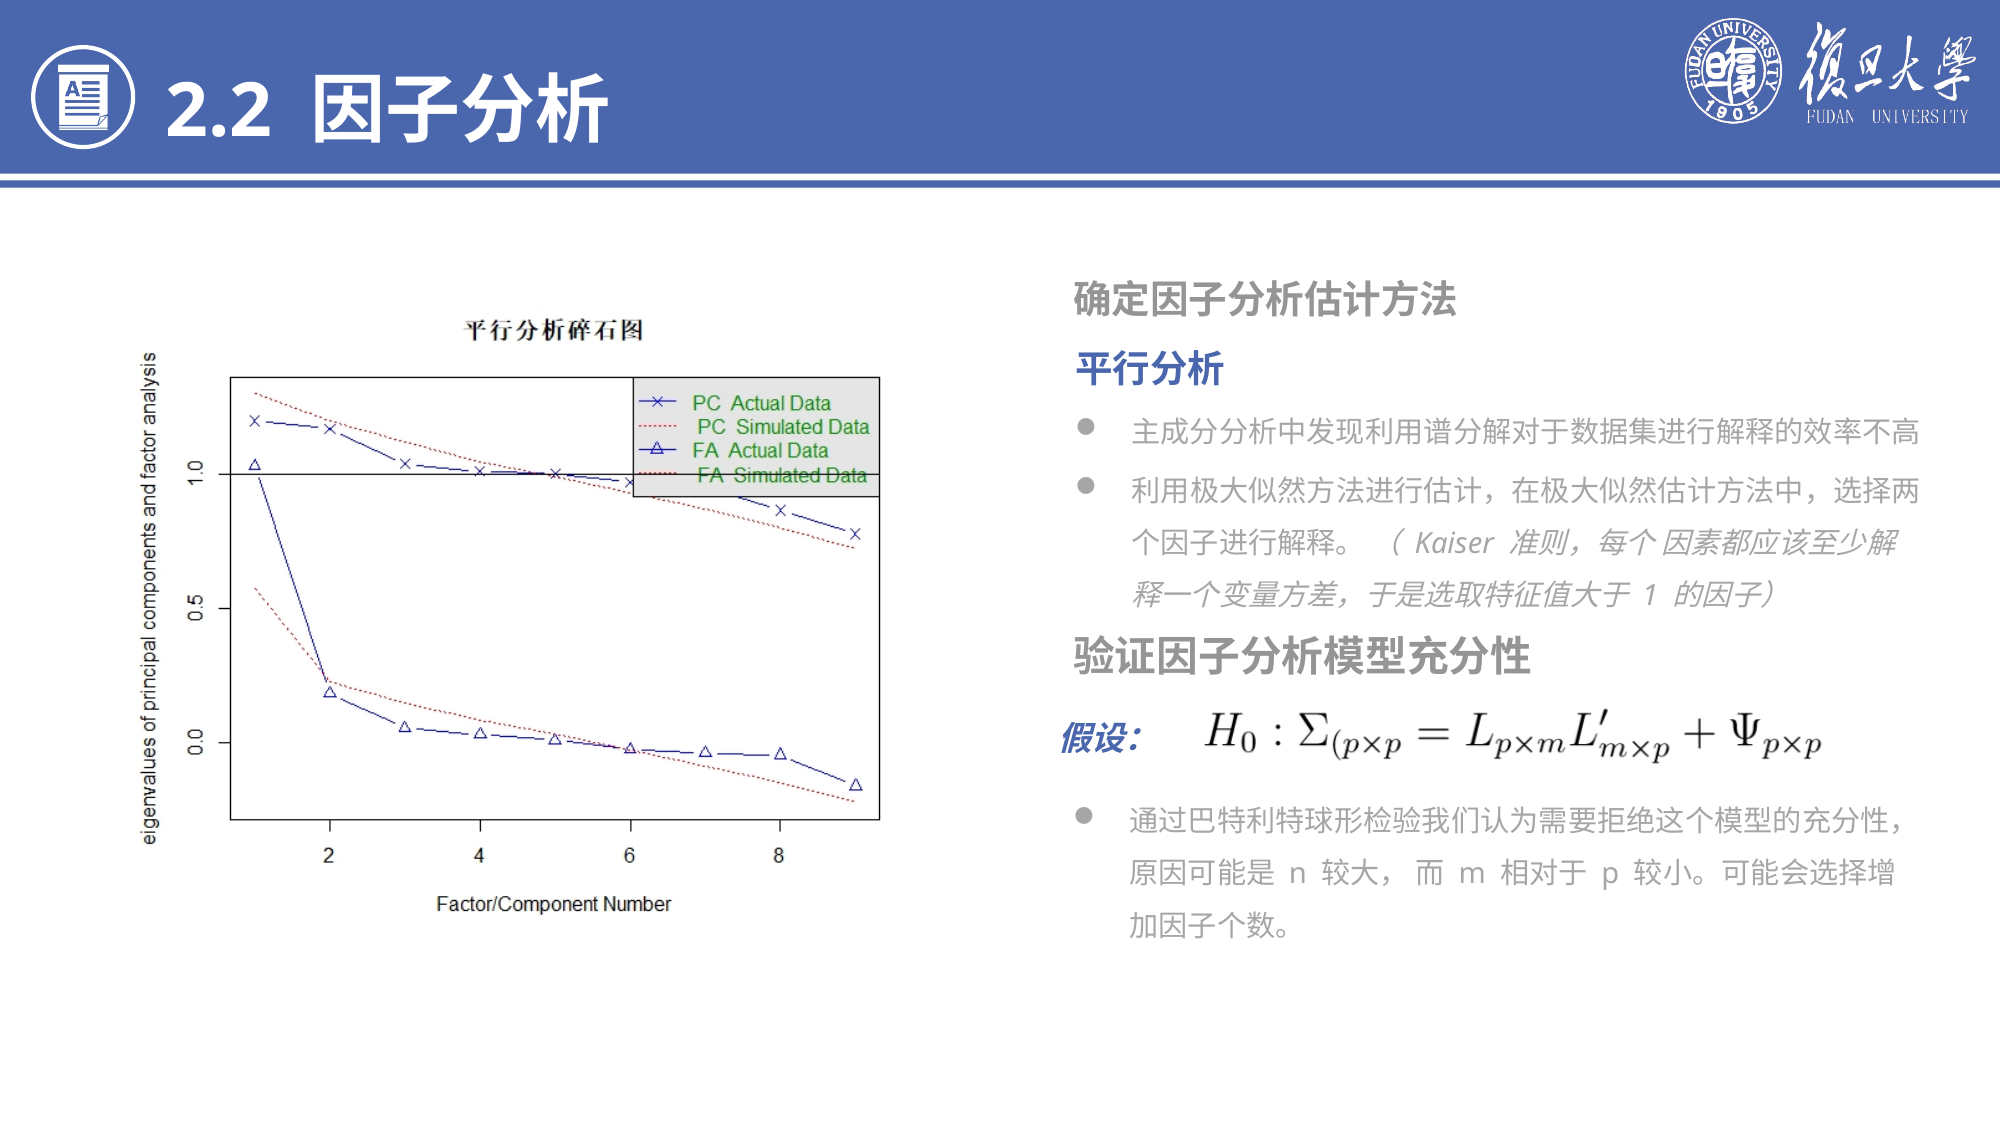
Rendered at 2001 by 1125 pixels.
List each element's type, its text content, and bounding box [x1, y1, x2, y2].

picture [1176, 689, 1843, 770]
text_box [0, 179, 2000, 189]
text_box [1670, 8, 1996, 129]
text_box 验证因子分析模型充分性 [1058, 610, 1659, 698]
text_box [0, 0, 2000, 175]
text_box 2.2 因子分析 [150, 9, 1088, 160]
text_box 假设： [1043, 689, 1828, 820]
picture [133, 280, 930, 942]
text_box 平行分析 主成分分析中发现利用谱分解对于数据集进行解释的效率不高 利用极大似然方法进行估计，在极大似然估计方法中，选择两个因子进行解释。 （ Kaiser 准则，每个 因素都应该至少解释一个变量方差，于是选取特征值大于 1 的因子） [1060, 315, 1938, 446]
text_box 通过巴特利特球形检验我们认为需要拒绝这个模型的充分性，原因可能是 n 较大， 而 m 相对于 p 较小。可能会选择增加因子个数。 [1058, 776, 1938, 907]
text_box 确定因子分析估计方法 [1058, 254, 1532, 342]
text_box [33, 47, 134, 148]
